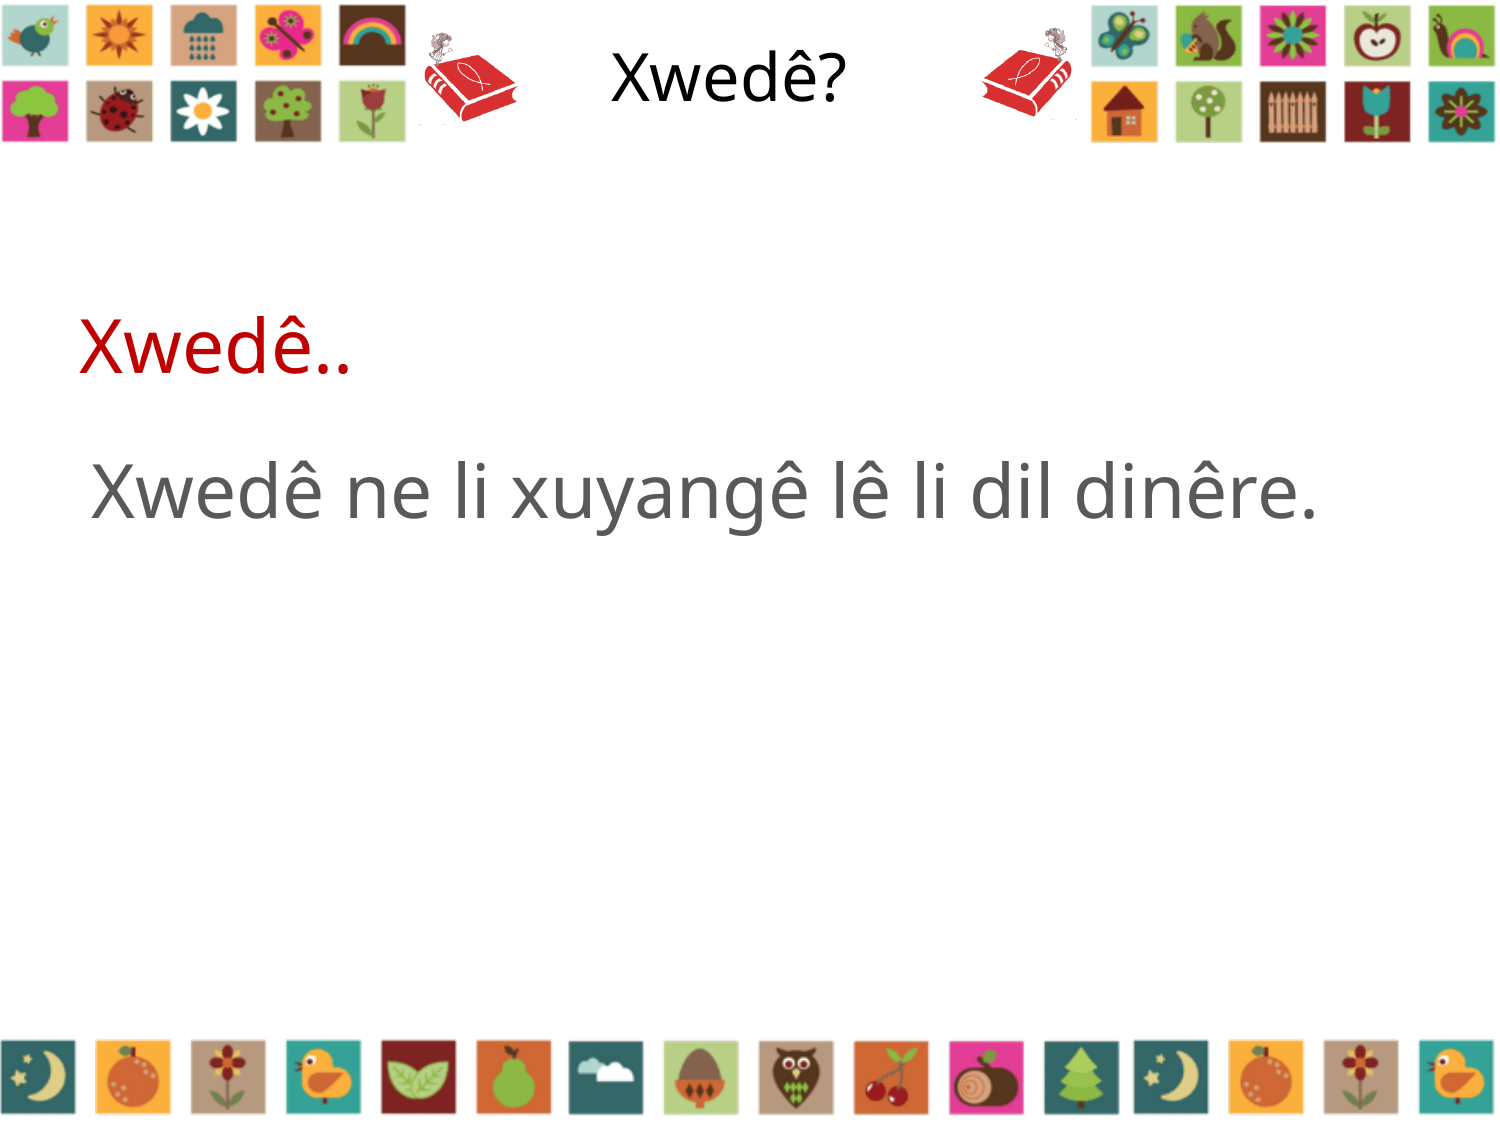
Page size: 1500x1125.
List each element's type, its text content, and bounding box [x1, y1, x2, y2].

text_box Xwedê ne li xuyangê lê li dil dinêre. [76, 436, 1424, 542]
picture [950, 3, 1500, 150]
text_box Xwedê? [553, 27, 946, 123]
picture [0, 3, 550, 150]
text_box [0, 1028, 1500, 1118]
text_box Xwedê.. [64, 290, 1412, 396]
